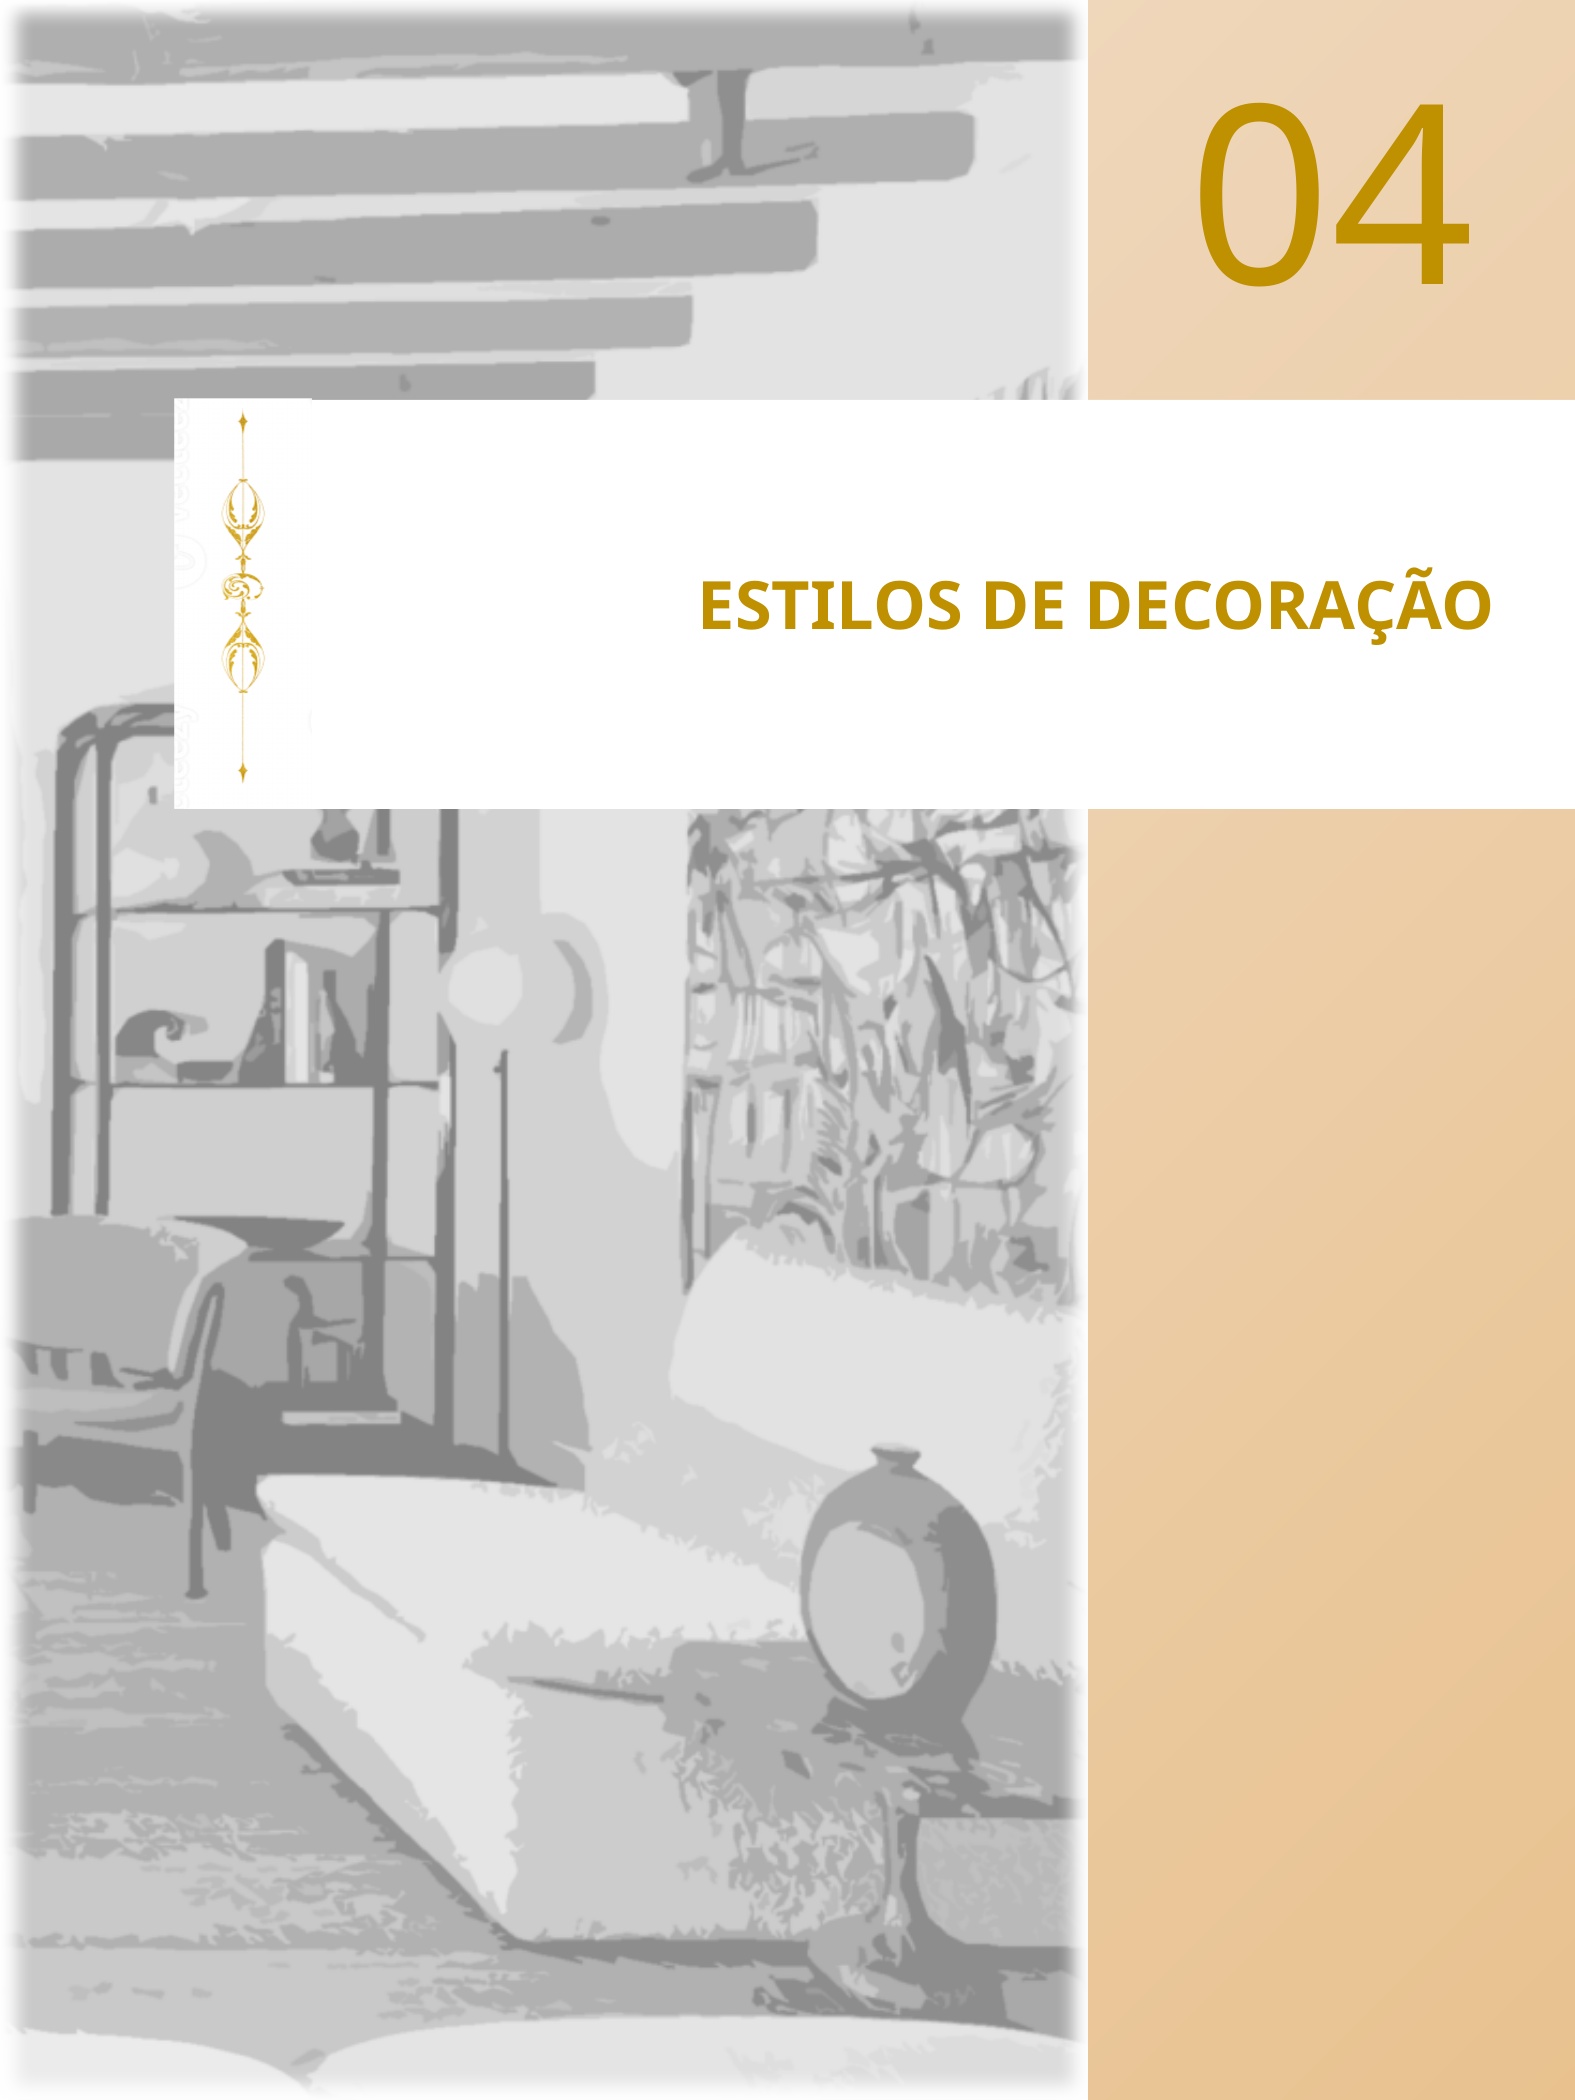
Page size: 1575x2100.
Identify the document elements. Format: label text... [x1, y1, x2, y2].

text_box ESTILOS DE DECORAÇÃO [1089, 555, 1511, 651]
text_box 04 [1152, 27, 1511, 343]
text_box [1089, 810, 1575, 2100]
text_box [1089, 0, 1575, 399]
text_box [1089, 399, 1575, 810]
picture [0, 0, 1089, 2100]
